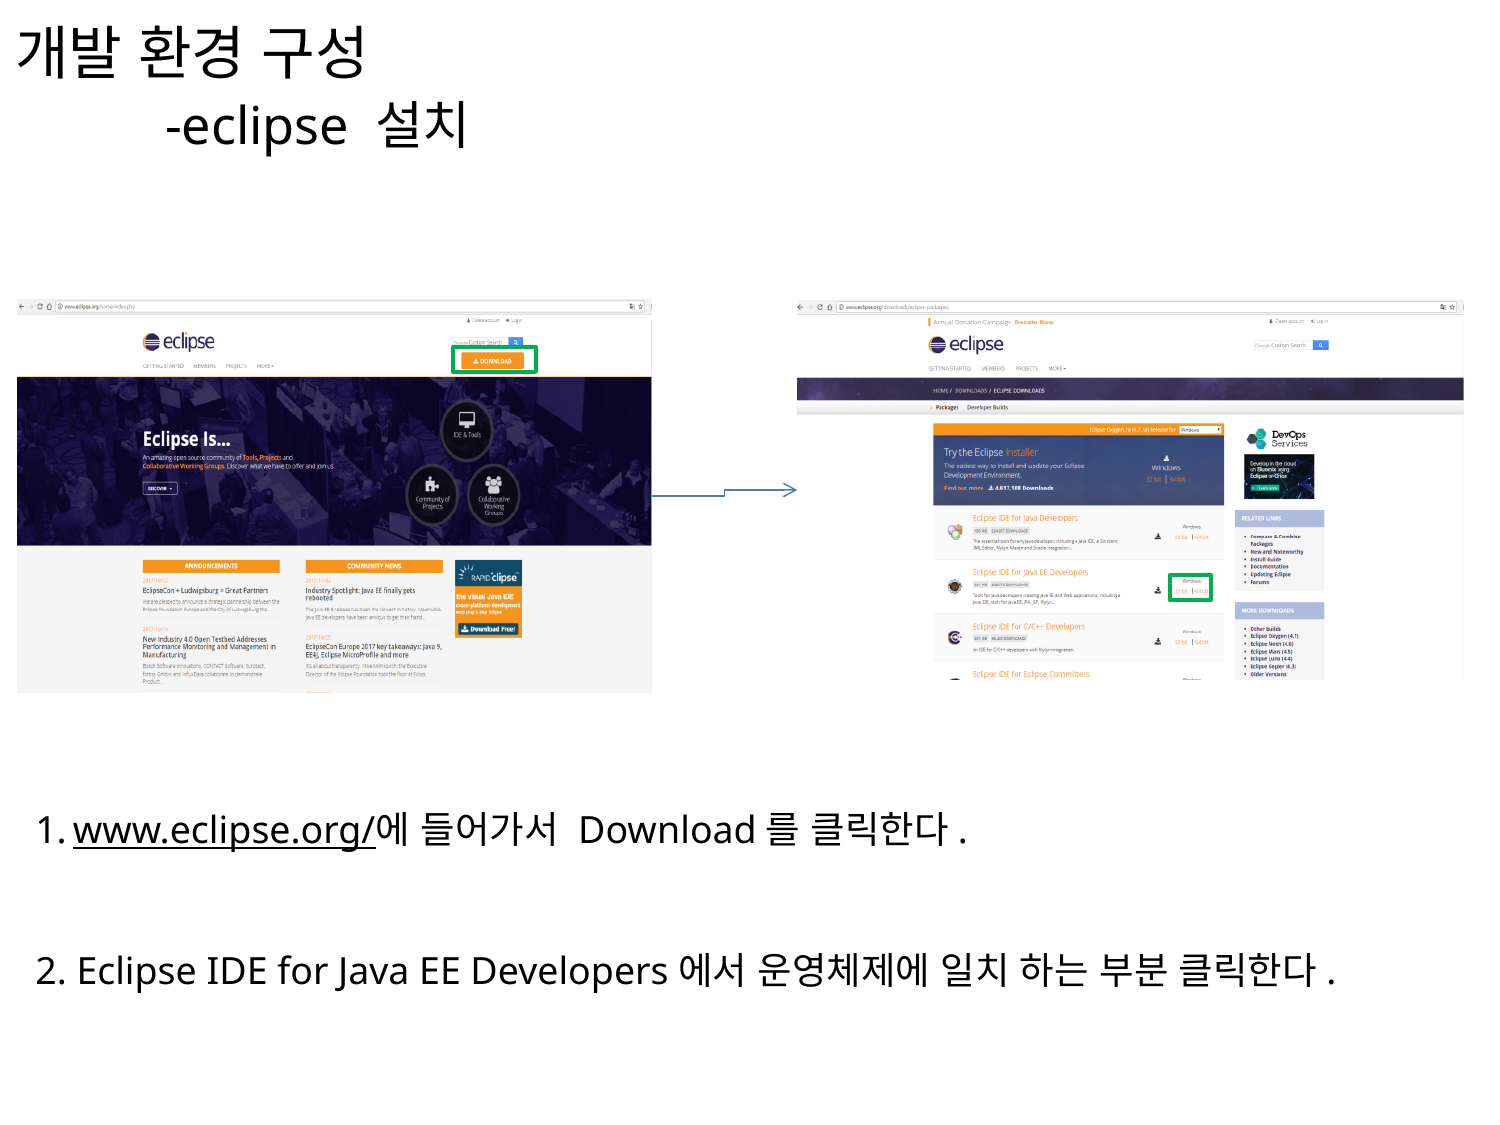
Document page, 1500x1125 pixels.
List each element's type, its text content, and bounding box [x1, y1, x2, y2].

text_box www.eclipse.org/에 들어가서 Download를 클릭한다. 2. Eclipse IDE for Java EE Developers에서 운영체제에 일치 하는 부분 클릭한다. [20, 798, 1448, 1000]
picture [796, 299, 1464, 681]
text_box 개발 환경 구성 -eclipse 설치 [0, 8, 1350, 197]
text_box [656, 489, 791, 496]
picture [17, 298, 652, 693]
